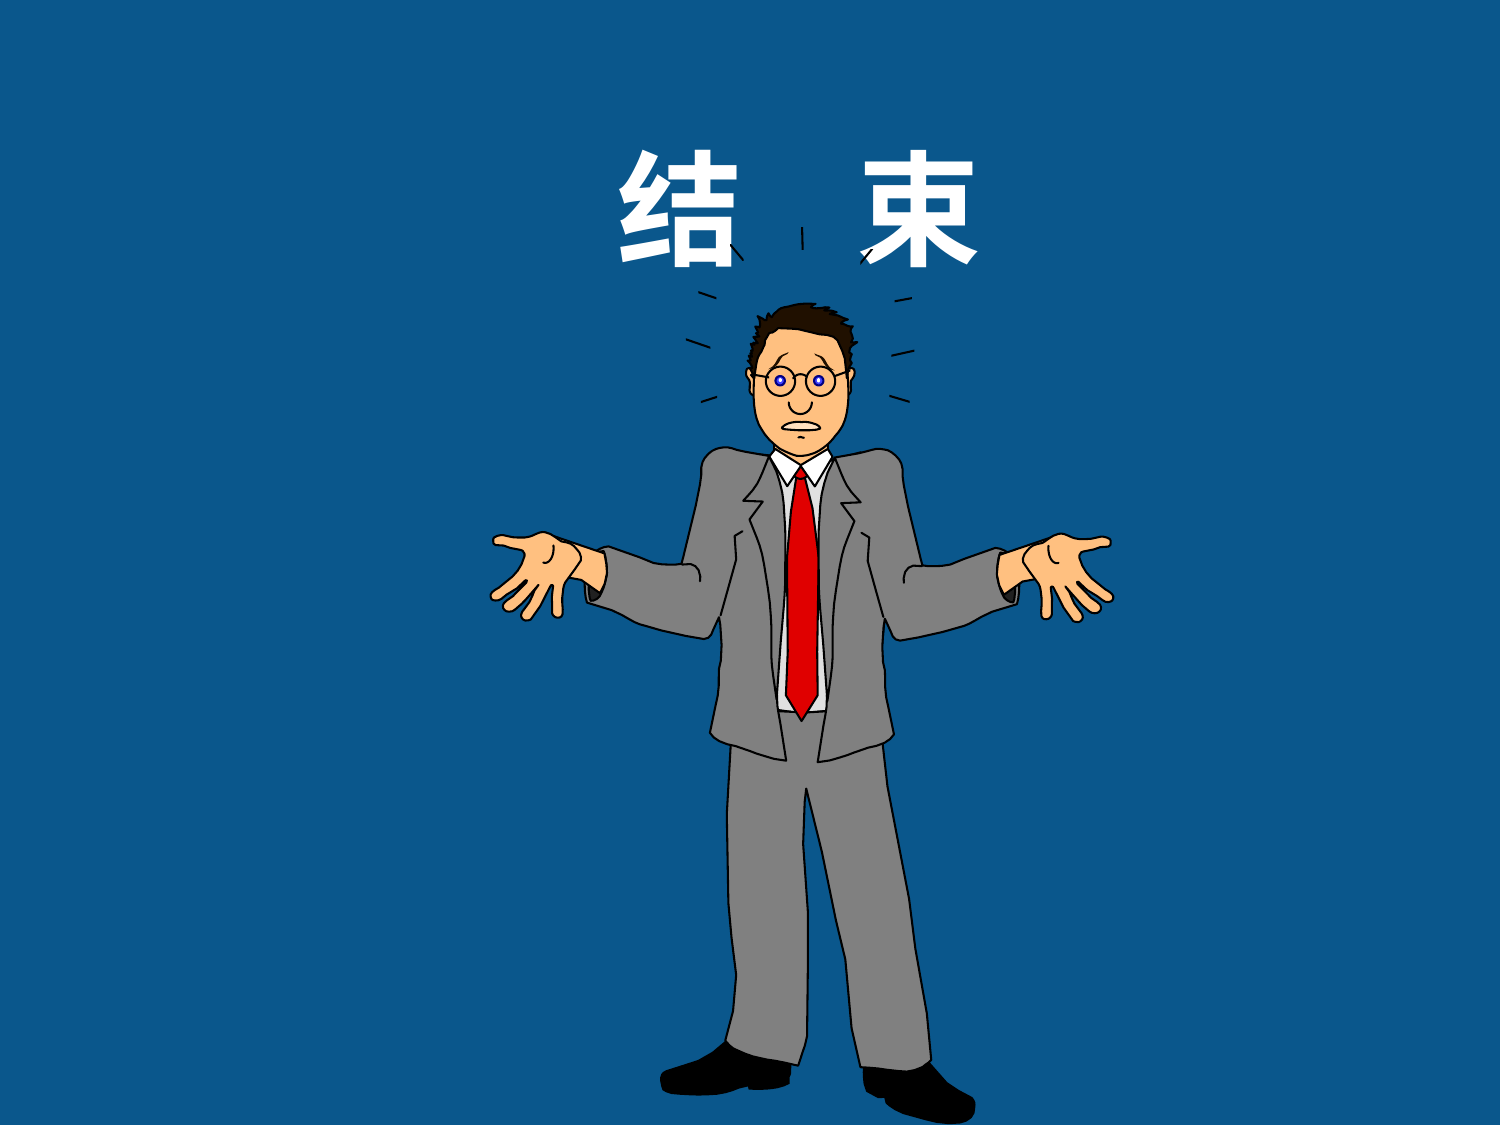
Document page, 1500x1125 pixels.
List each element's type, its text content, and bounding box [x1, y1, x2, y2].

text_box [487, 226, 1119, 1125]
text_box 结 束 [349, 112, 1250, 300]
